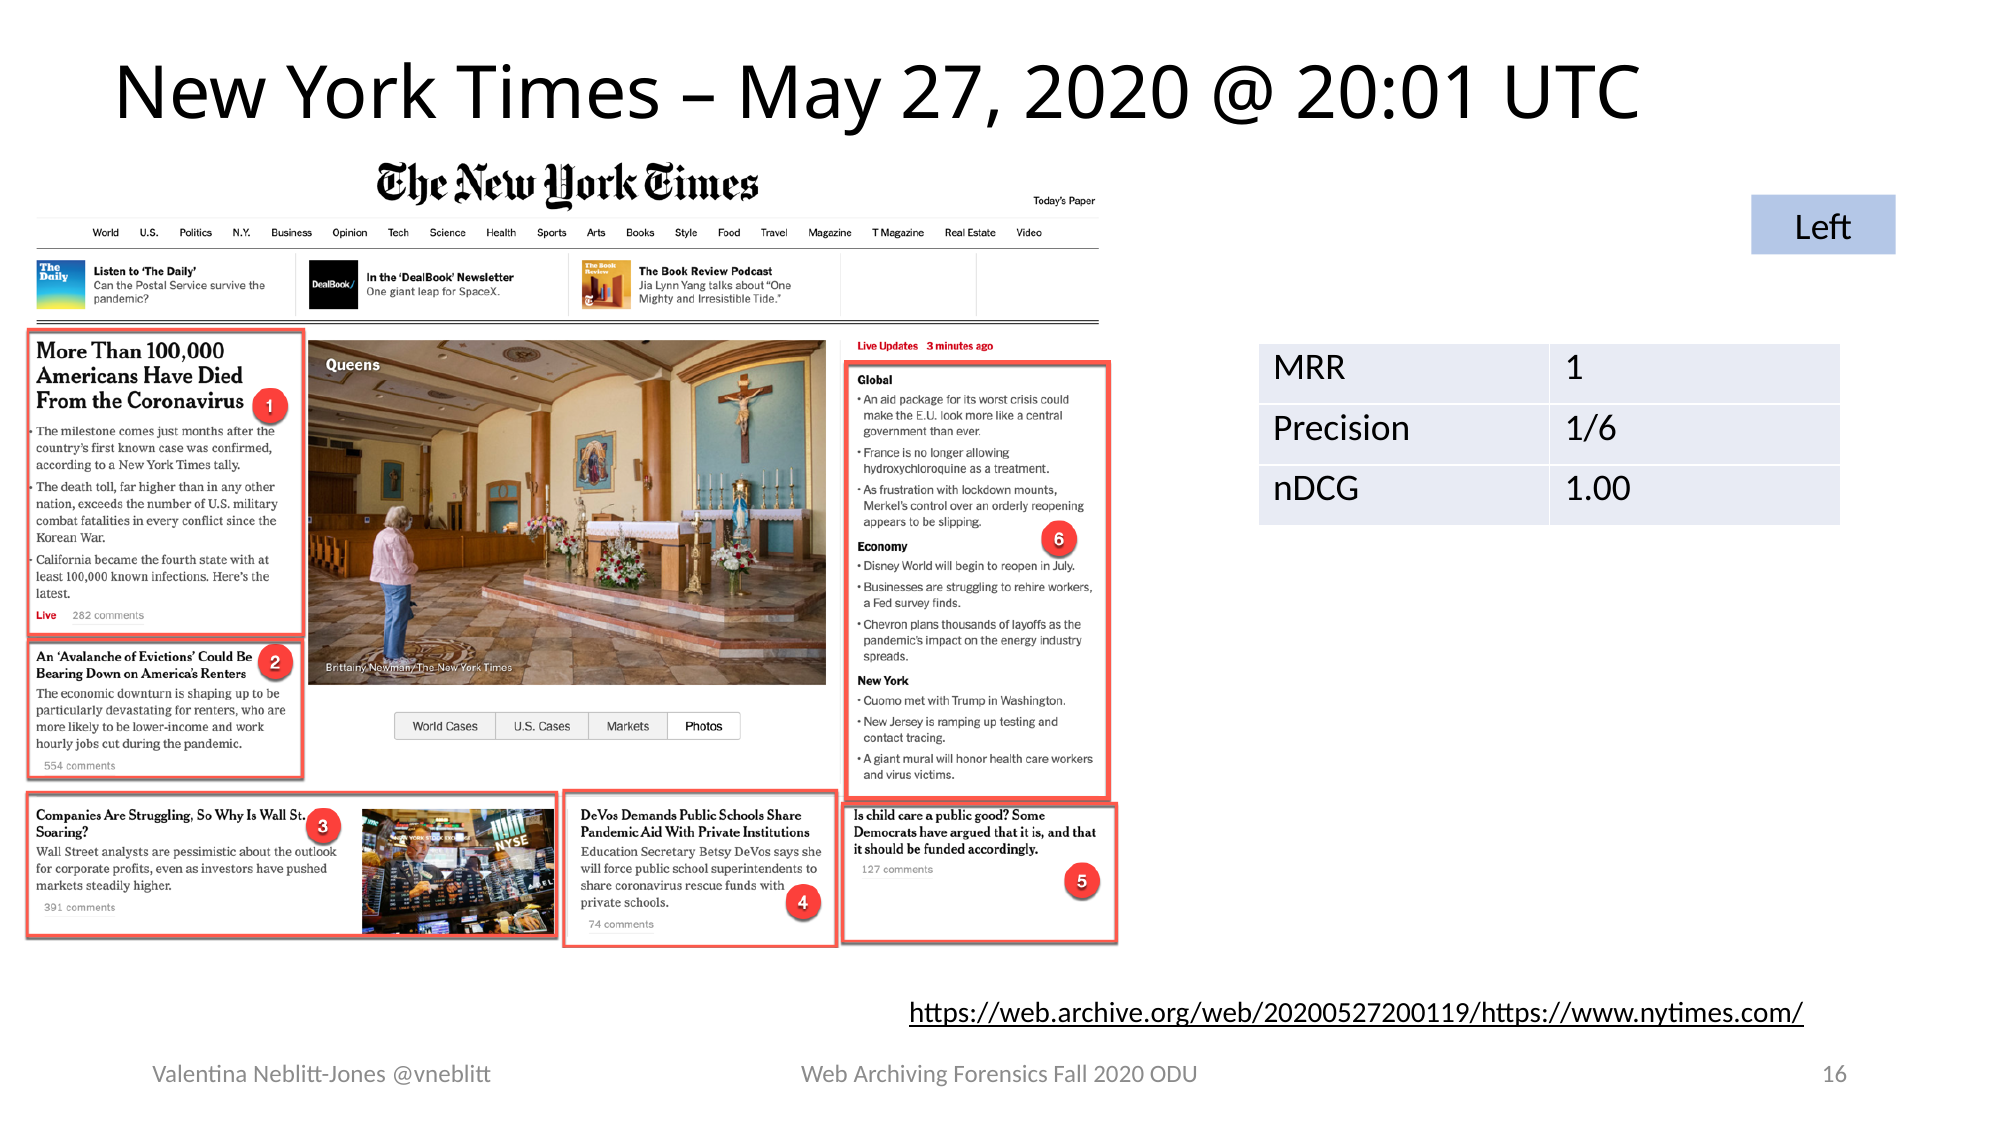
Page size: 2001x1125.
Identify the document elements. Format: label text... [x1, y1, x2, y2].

table_cell nDCG [1259, 466, 1549, 525]
table_cell 1/6 [1550, 405, 1840, 464]
text_box Left [1751, 194, 1896, 255]
table_header MRR [1259, 344, 1549, 403]
title New York Times – May 27, 2020 @ 20:01 UTC [98, 22, 1824, 167]
picture [21, 155, 1173, 948]
table_cell Precision [1259, 405, 1549, 464]
footer Web Archiving Forensics Fall 2020 ODU [662, 1042, 1338, 1103]
text_box https://web.archive.org/web/20200527200119/https://www.nytimes.com/ [894, 986, 1841, 1036]
slide_number 16 [1412, 1042, 1863, 1103]
table_header 1 [1550, 344, 1840, 403]
table_cell 1.00 [1550, 466, 1840, 525]
slide_number Valentina Neblitt-Jones @vneblitt [137, 1042, 588, 1103]
